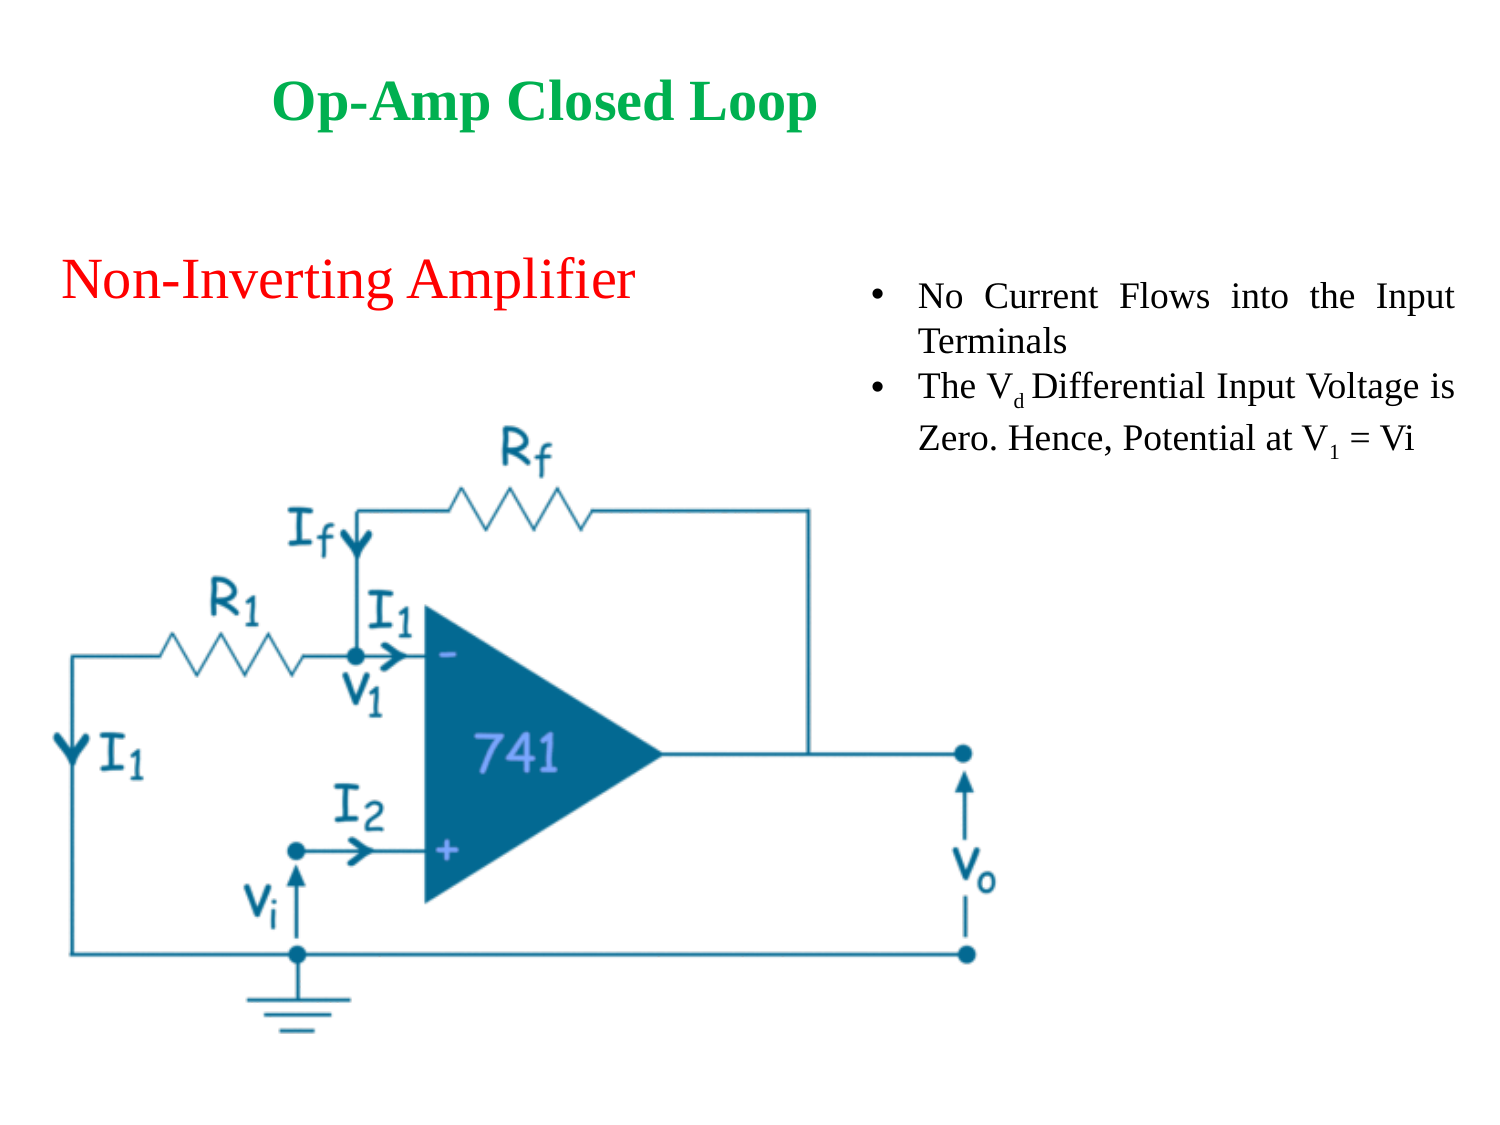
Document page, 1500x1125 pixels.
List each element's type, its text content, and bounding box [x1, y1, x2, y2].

text_box No Current Flows into the Input Terminals The Vd Differential Input Voltage is Zero. Hence, Potential at V1 = Vi [856, 264, 1471, 472]
text_box Op-Amp Closed Loop [257, 54, 835, 140]
text_box Non-Inverting Amplifier [46, 232, 944, 318]
picture [29, 415, 1014, 1054]
